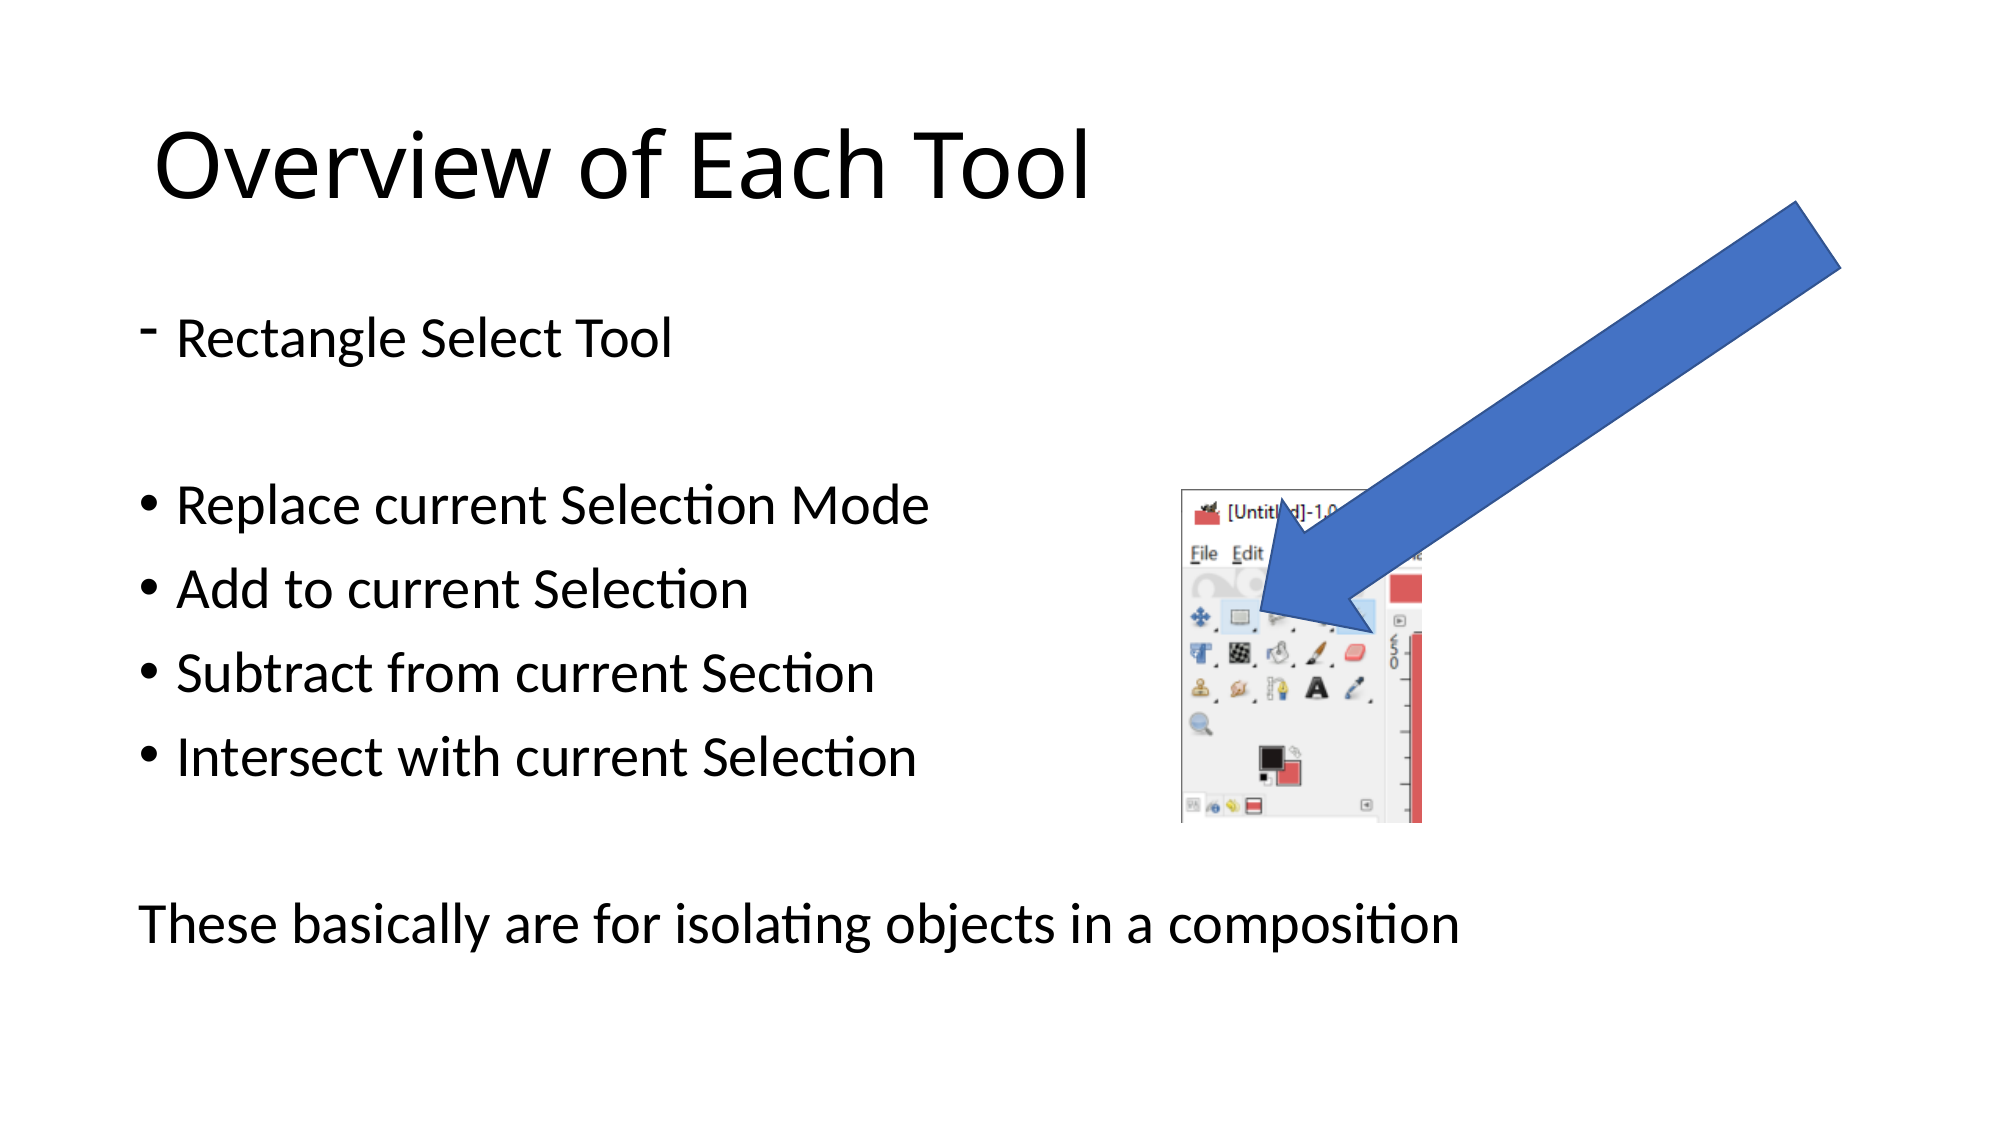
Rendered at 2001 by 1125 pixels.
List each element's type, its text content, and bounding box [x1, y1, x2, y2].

picture [1181, 489, 1422, 823]
text_box [1367, 200, 1842, 552]
list Rectangle Select Tool Replace current Selection Mode Add to current Selection Subtract from current Section Intersect with current Selection These basically are for isolating objects in a composition [123, 299, 1849, 1014]
title Overview of Each Tool [137, 59, 1863, 278]
